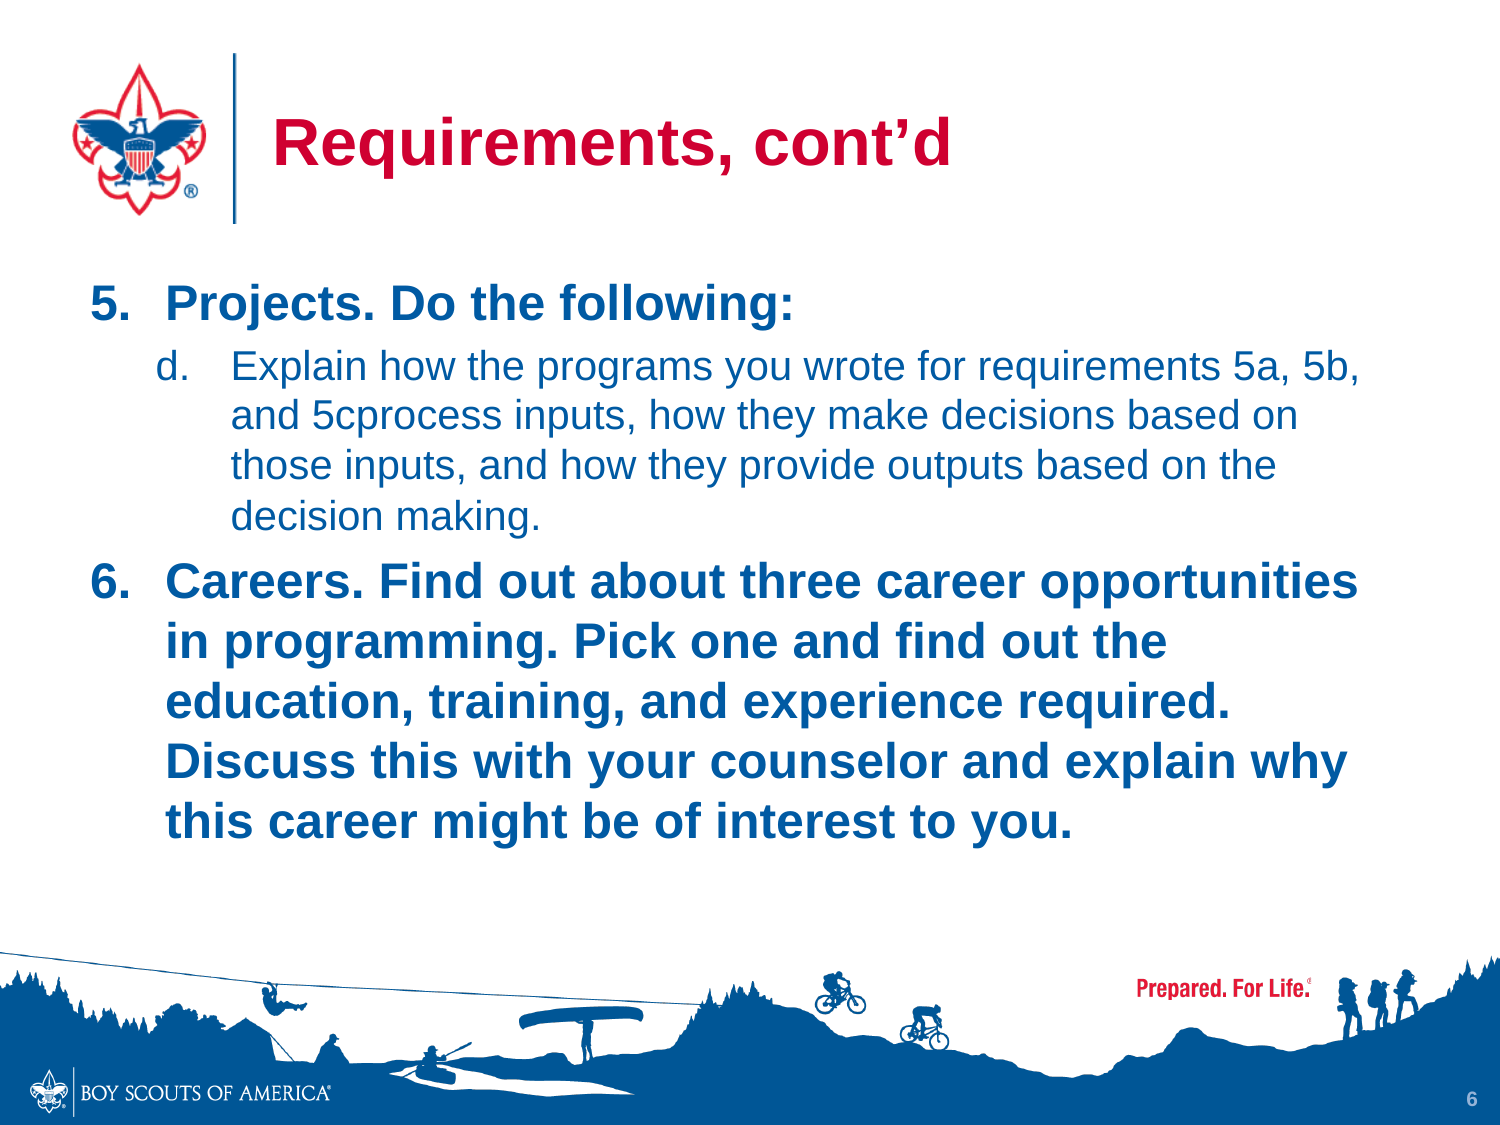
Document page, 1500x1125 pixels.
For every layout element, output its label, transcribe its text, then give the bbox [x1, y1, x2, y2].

list Projects. Do the following: Explain how the programs you wrote for requirements 5a, 5b, and 5cprocess inputs, how they make decisions based on those inputs, and how they provide outputs based on the decision making. Careers. Find out about three career opportunities in programming. Pick one and find out the education, training, and experience required. Discuss this with your counselor and explain why this career might be of interest to you. [75, 262, 1425, 958]
picture [72, 53, 237, 224]
picture [0, 952, 1500, 1125]
title Requirements, cont’d [257, 45, 1413, 233]
slide_number 6 [1425, 1067, 1493, 1125]
